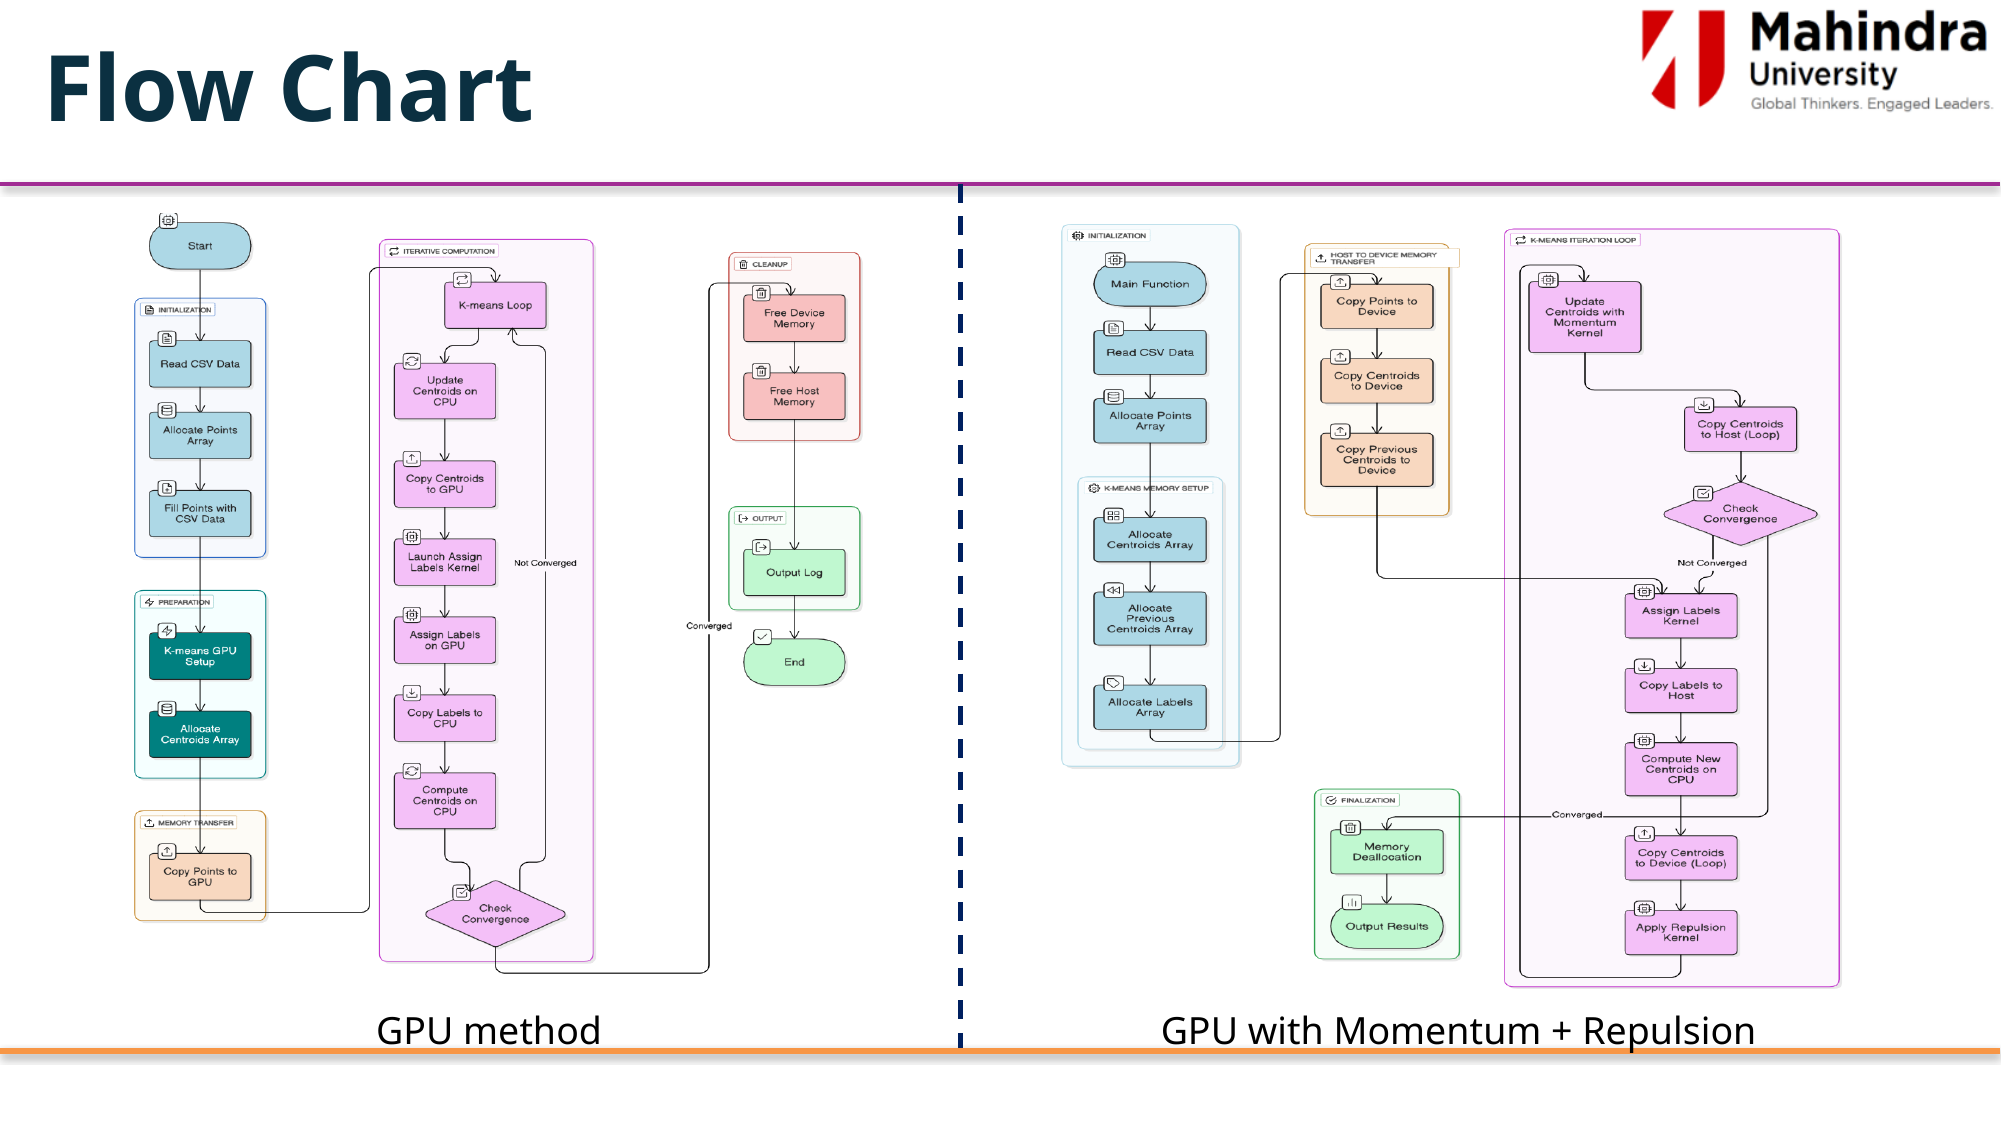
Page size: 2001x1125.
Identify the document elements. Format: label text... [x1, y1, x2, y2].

picture [1041, 213, 1859, 1001]
picture [116, 213, 878, 1001]
text_box GPU with Momentum + Repulsion [1059, 1001, 1859, 1060]
text_box GPU method [130, 1001, 848, 1060]
title Flow Chart [28, 12, 1265, 170]
picture [1636, 0, 1998, 118]
